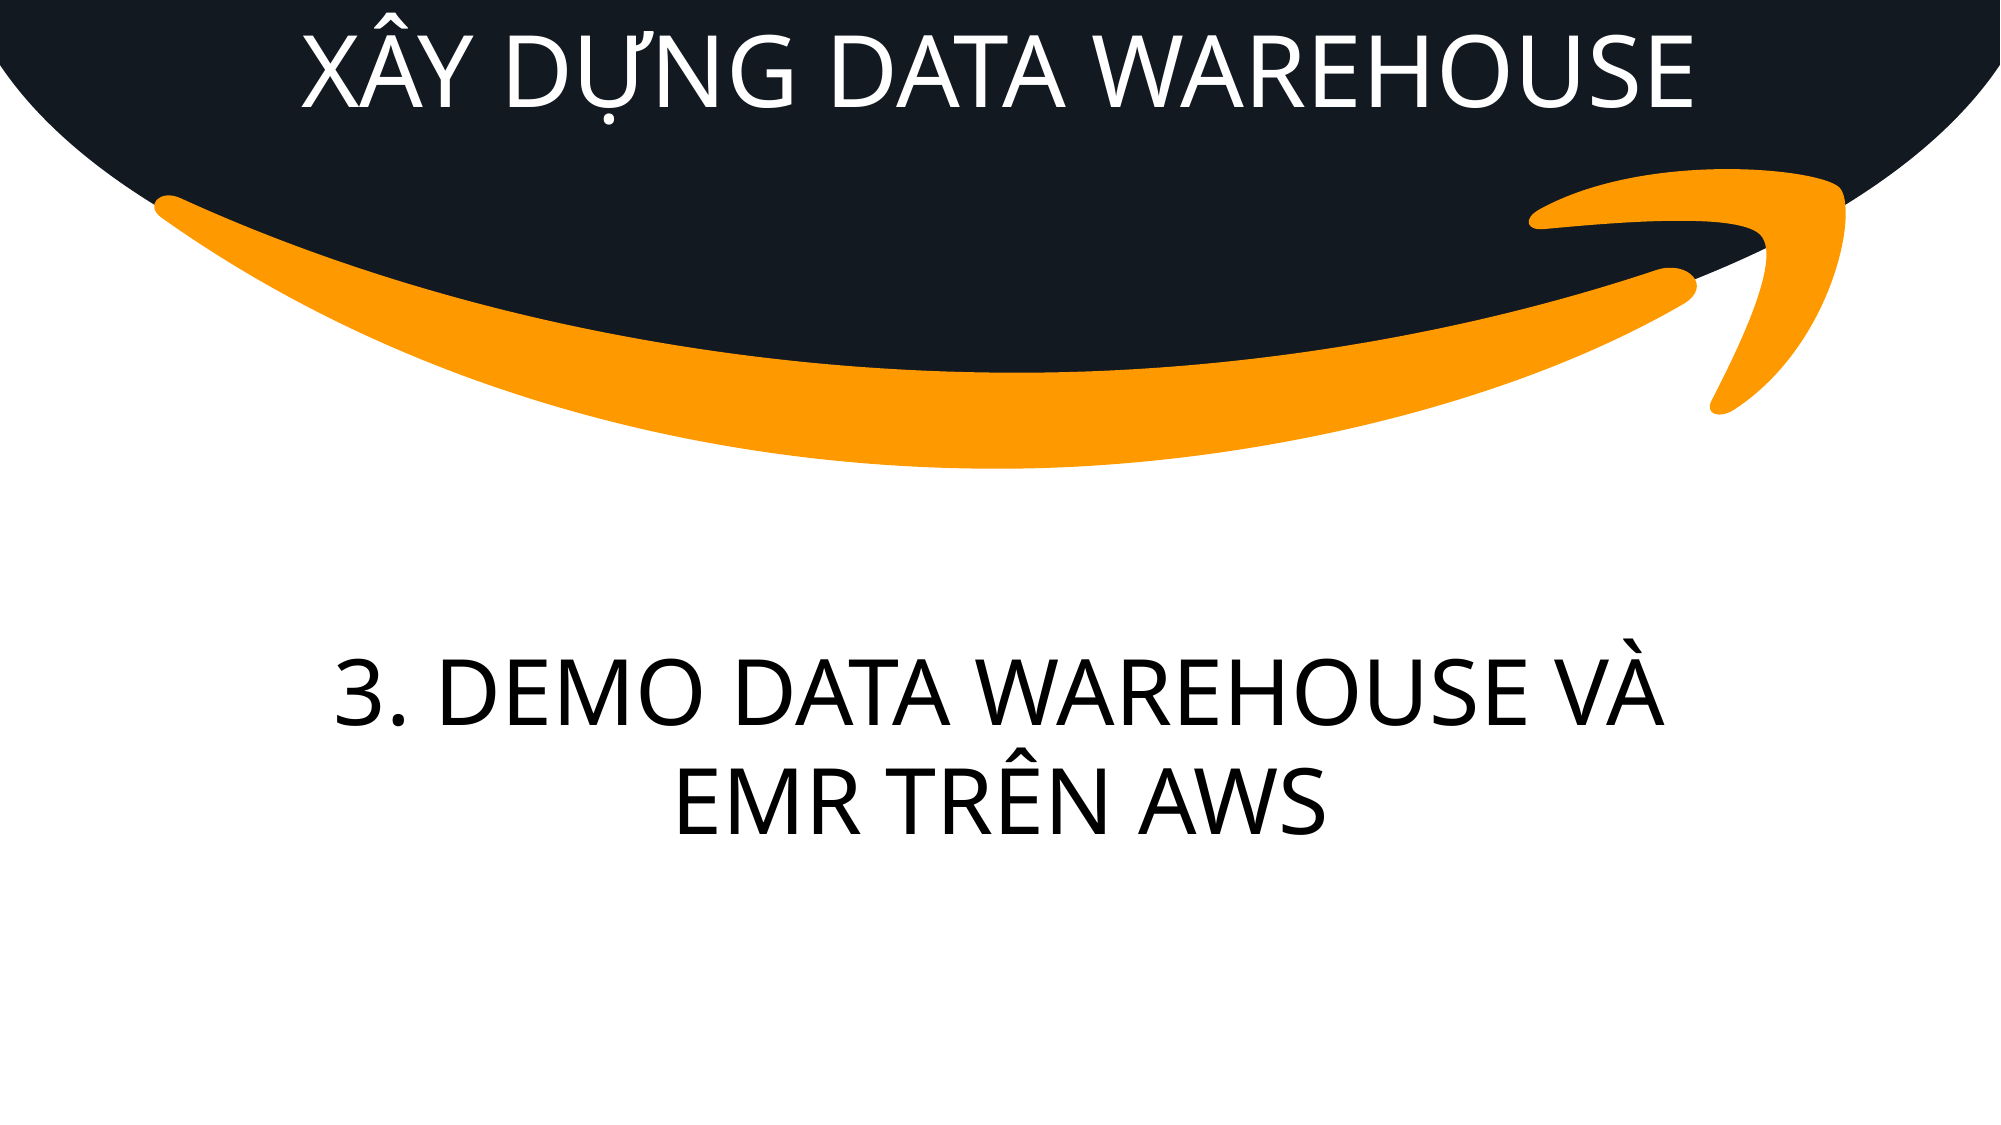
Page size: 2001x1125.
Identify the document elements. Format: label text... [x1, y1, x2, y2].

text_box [154, 169, 1846, 469]
text_box XÂY DỰNG DATA WAREHOUSE [286, 0, 1714, 135]
text_box 3. DEMO DATA WAREHOUSE VÀ EMR TRÊN AWS [259, 625, 1741, 861]
text_box [0, 0, 2000, 206]
